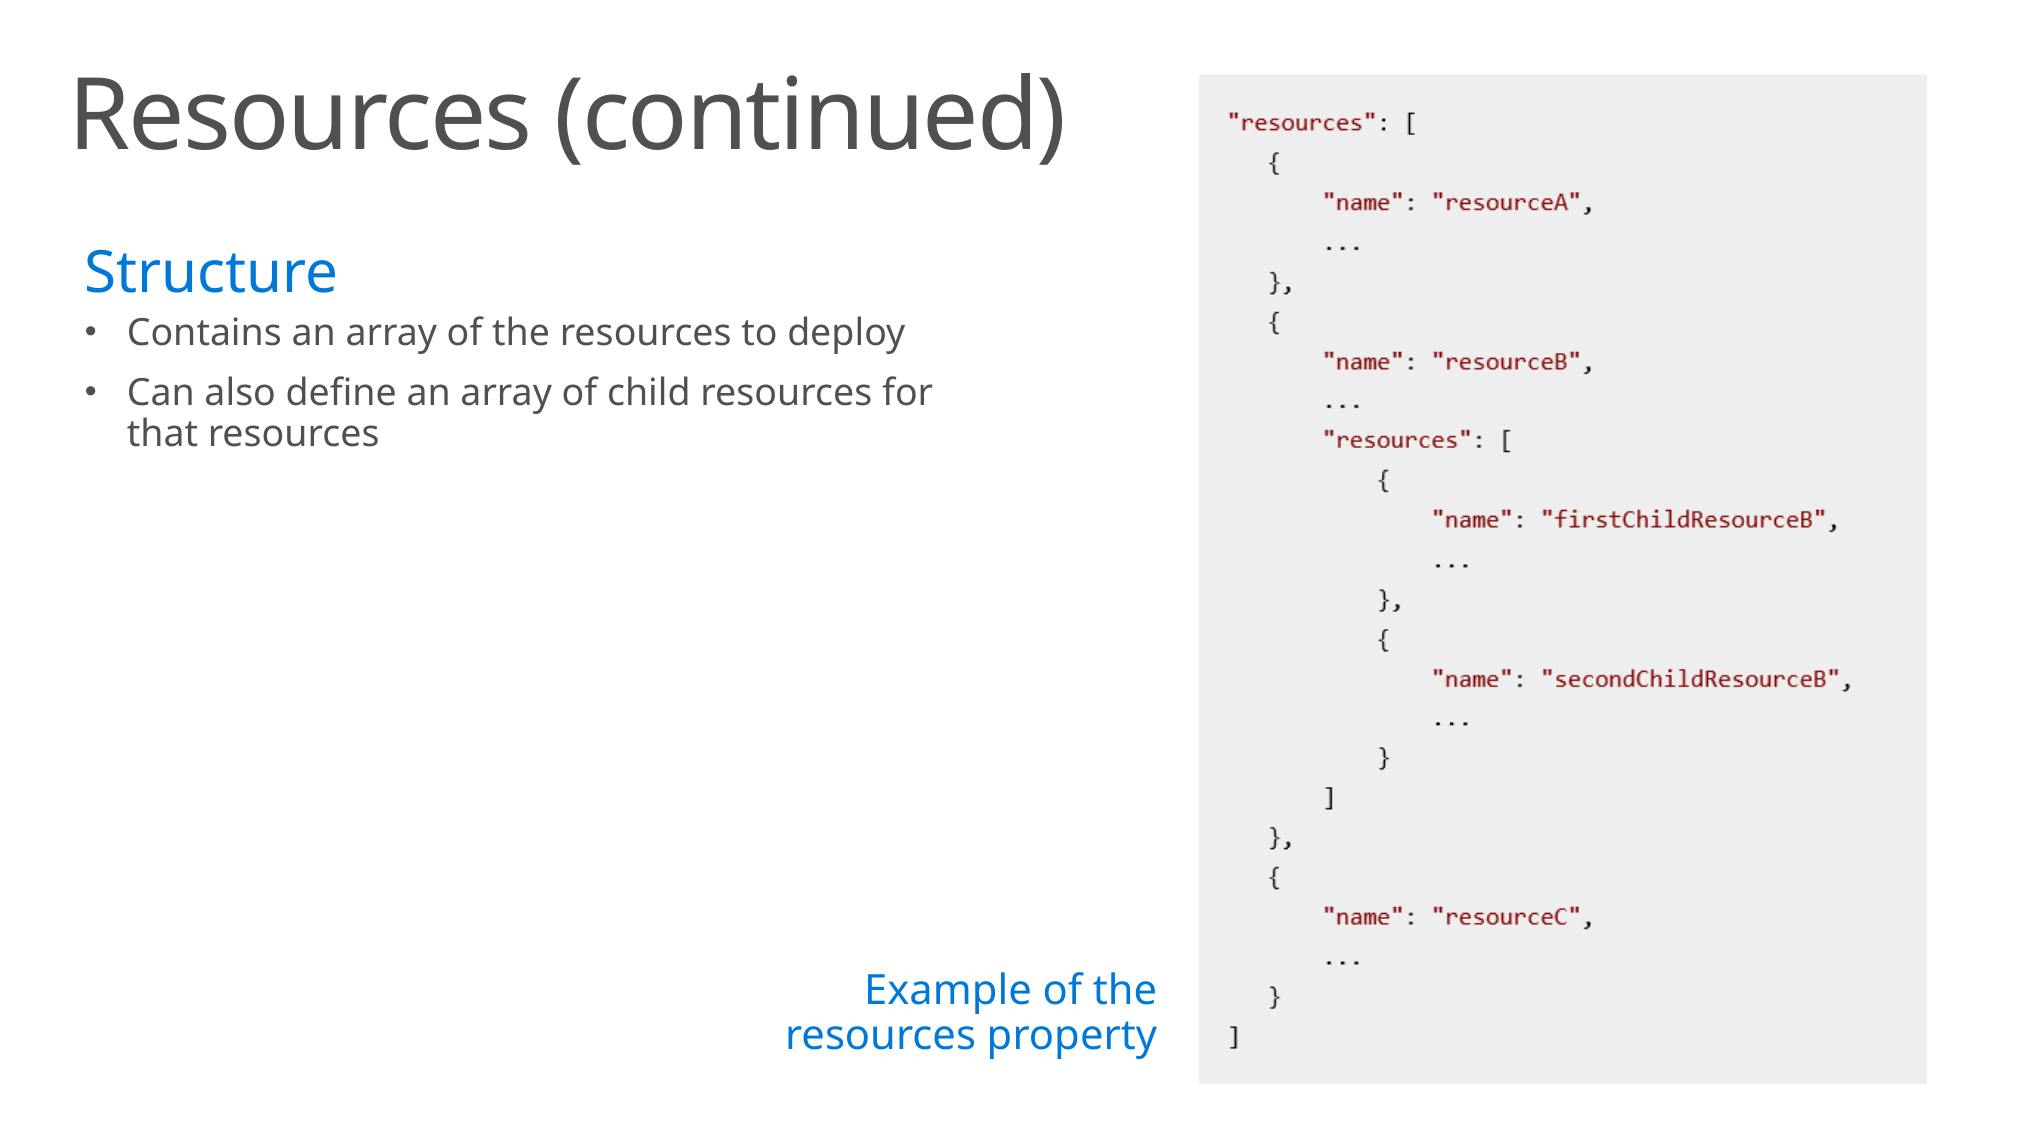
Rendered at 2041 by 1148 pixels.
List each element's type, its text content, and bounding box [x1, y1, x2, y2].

text_box Structure Contains an array of the resources to deploy Can also define an array of child resources for that resources [69, 235, 995, 486]
text_box Example of the resources property [757, 961, 1172, 1148]
title Resources (continued) [45, 48, 1996, 199]
picture [1194, 73, 1927, 1099]
